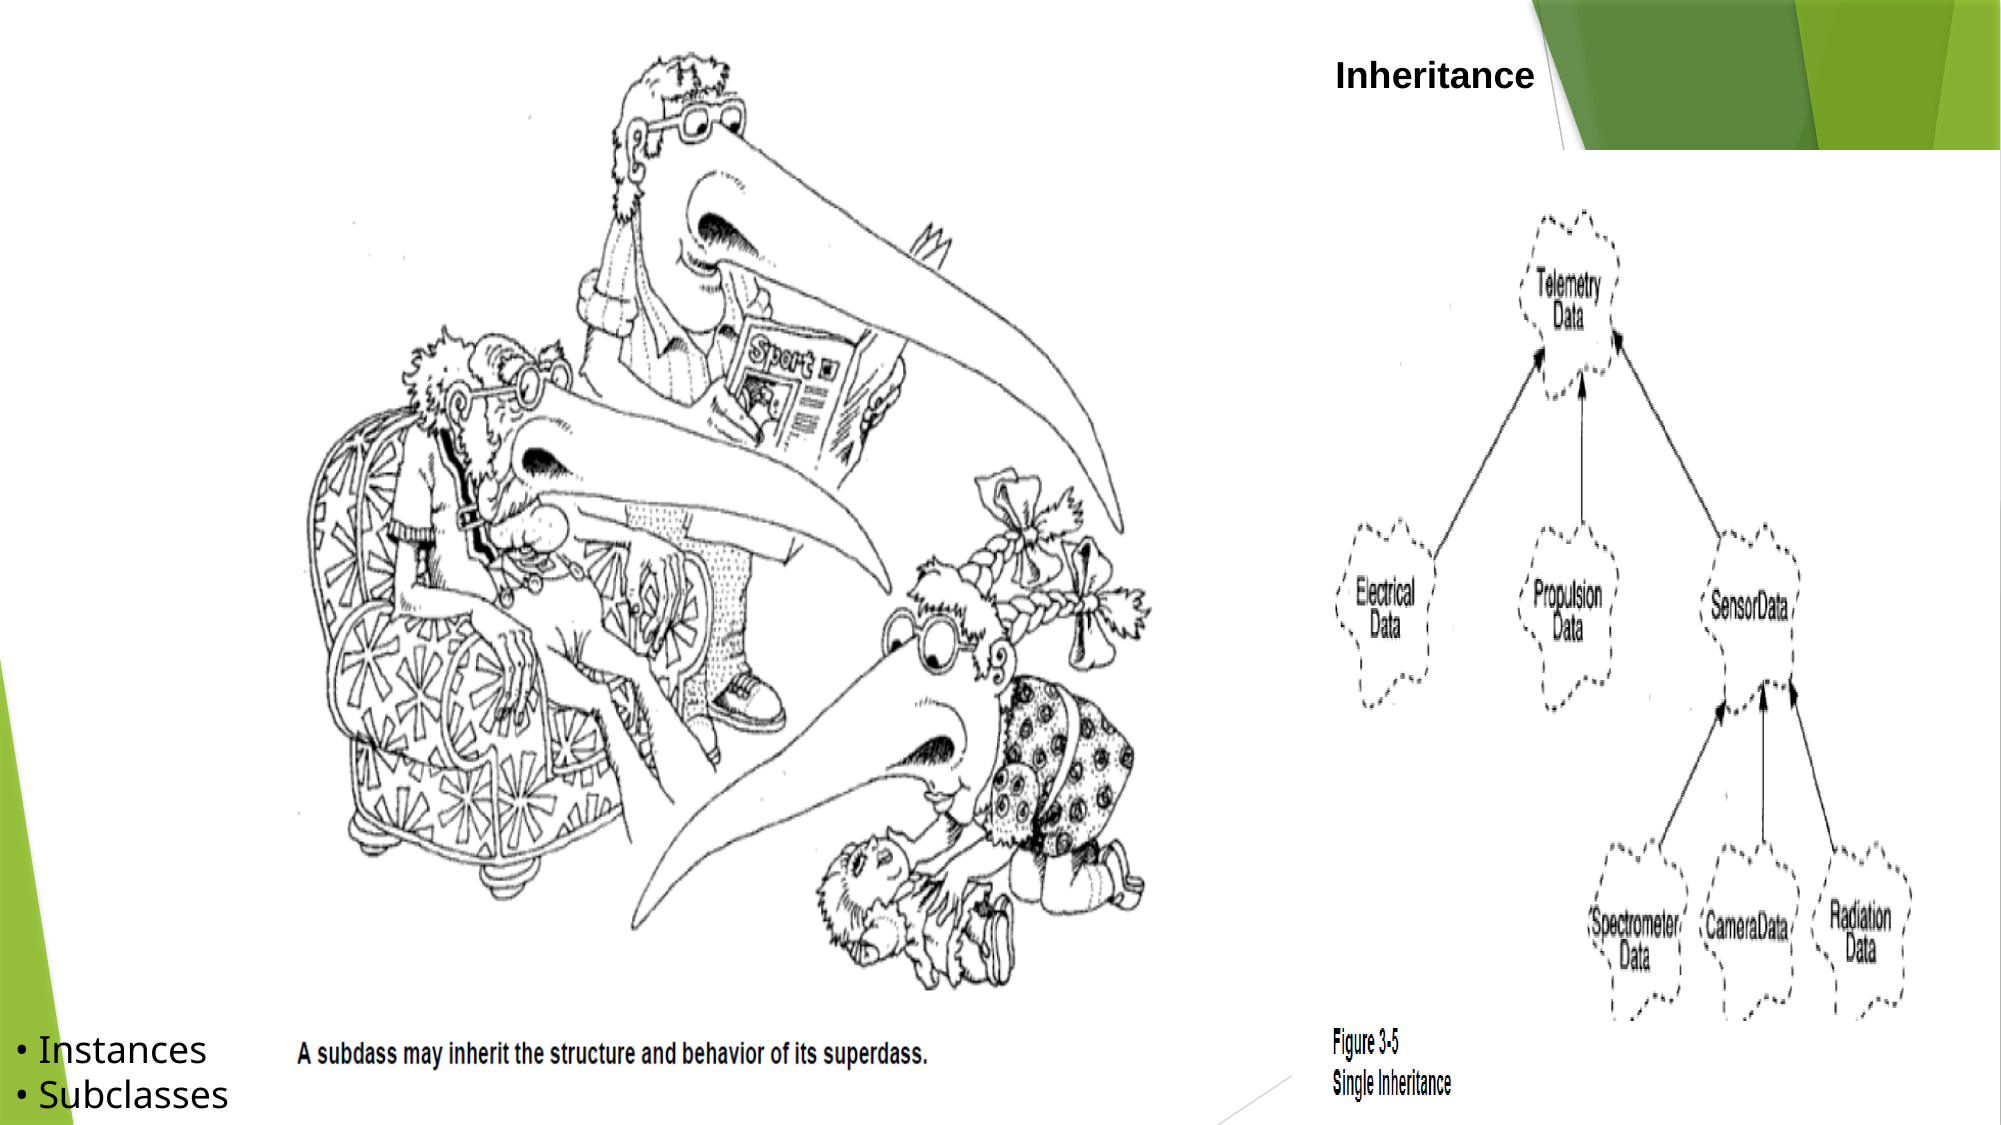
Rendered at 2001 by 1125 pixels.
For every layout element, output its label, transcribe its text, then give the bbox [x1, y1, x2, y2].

picture [1291, 150, 2000, 1125]
text_box • Instances • Subclasses [0, 1018, 1000, 1124]
text_box Inheritance [1320, 44, 1551, 104]
picture [239, 38, 1234, 1087]
